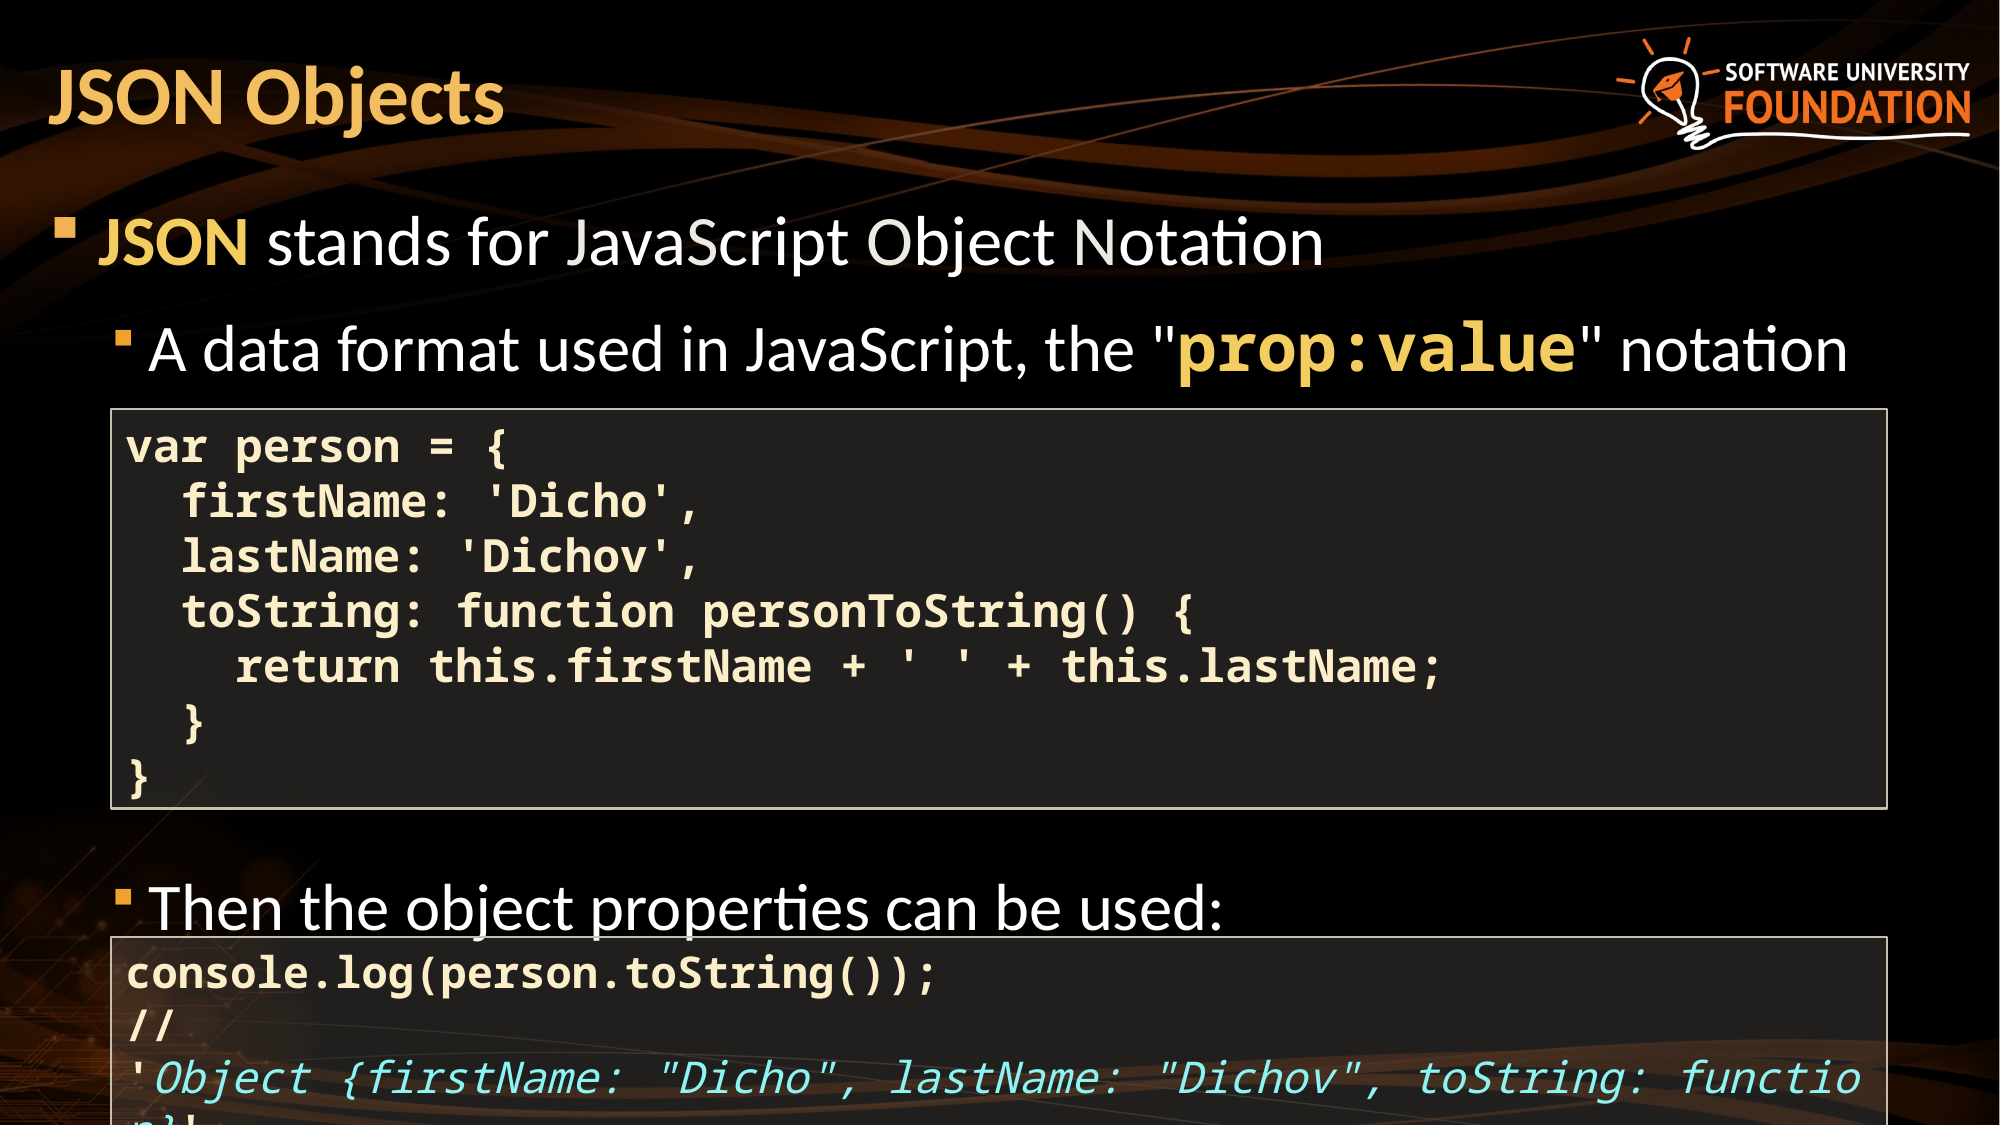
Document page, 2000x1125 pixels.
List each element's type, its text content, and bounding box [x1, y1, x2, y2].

picture [0, 0, 2000, 1125]
text_box var person = { firstName: 'Dicho', lastName: 'Dichov', toString: function personToString() { return this.firstName + ' ' + this.lastName; } } [110, 408, 1888, 809]
text_box console.log(person.toString()); // 'Object {firstName: "Dicho", lastName: "Dichov", toString: function}' [110, 937, 1888, 1125]
list JSON stands for JavaScript Object Notation A data format used in JavaScript, the "prop:value" notation Then the object properties can be used: [31, 188, 1968, 1103]
title JSON Objects [30, 6, 1602, 189]
